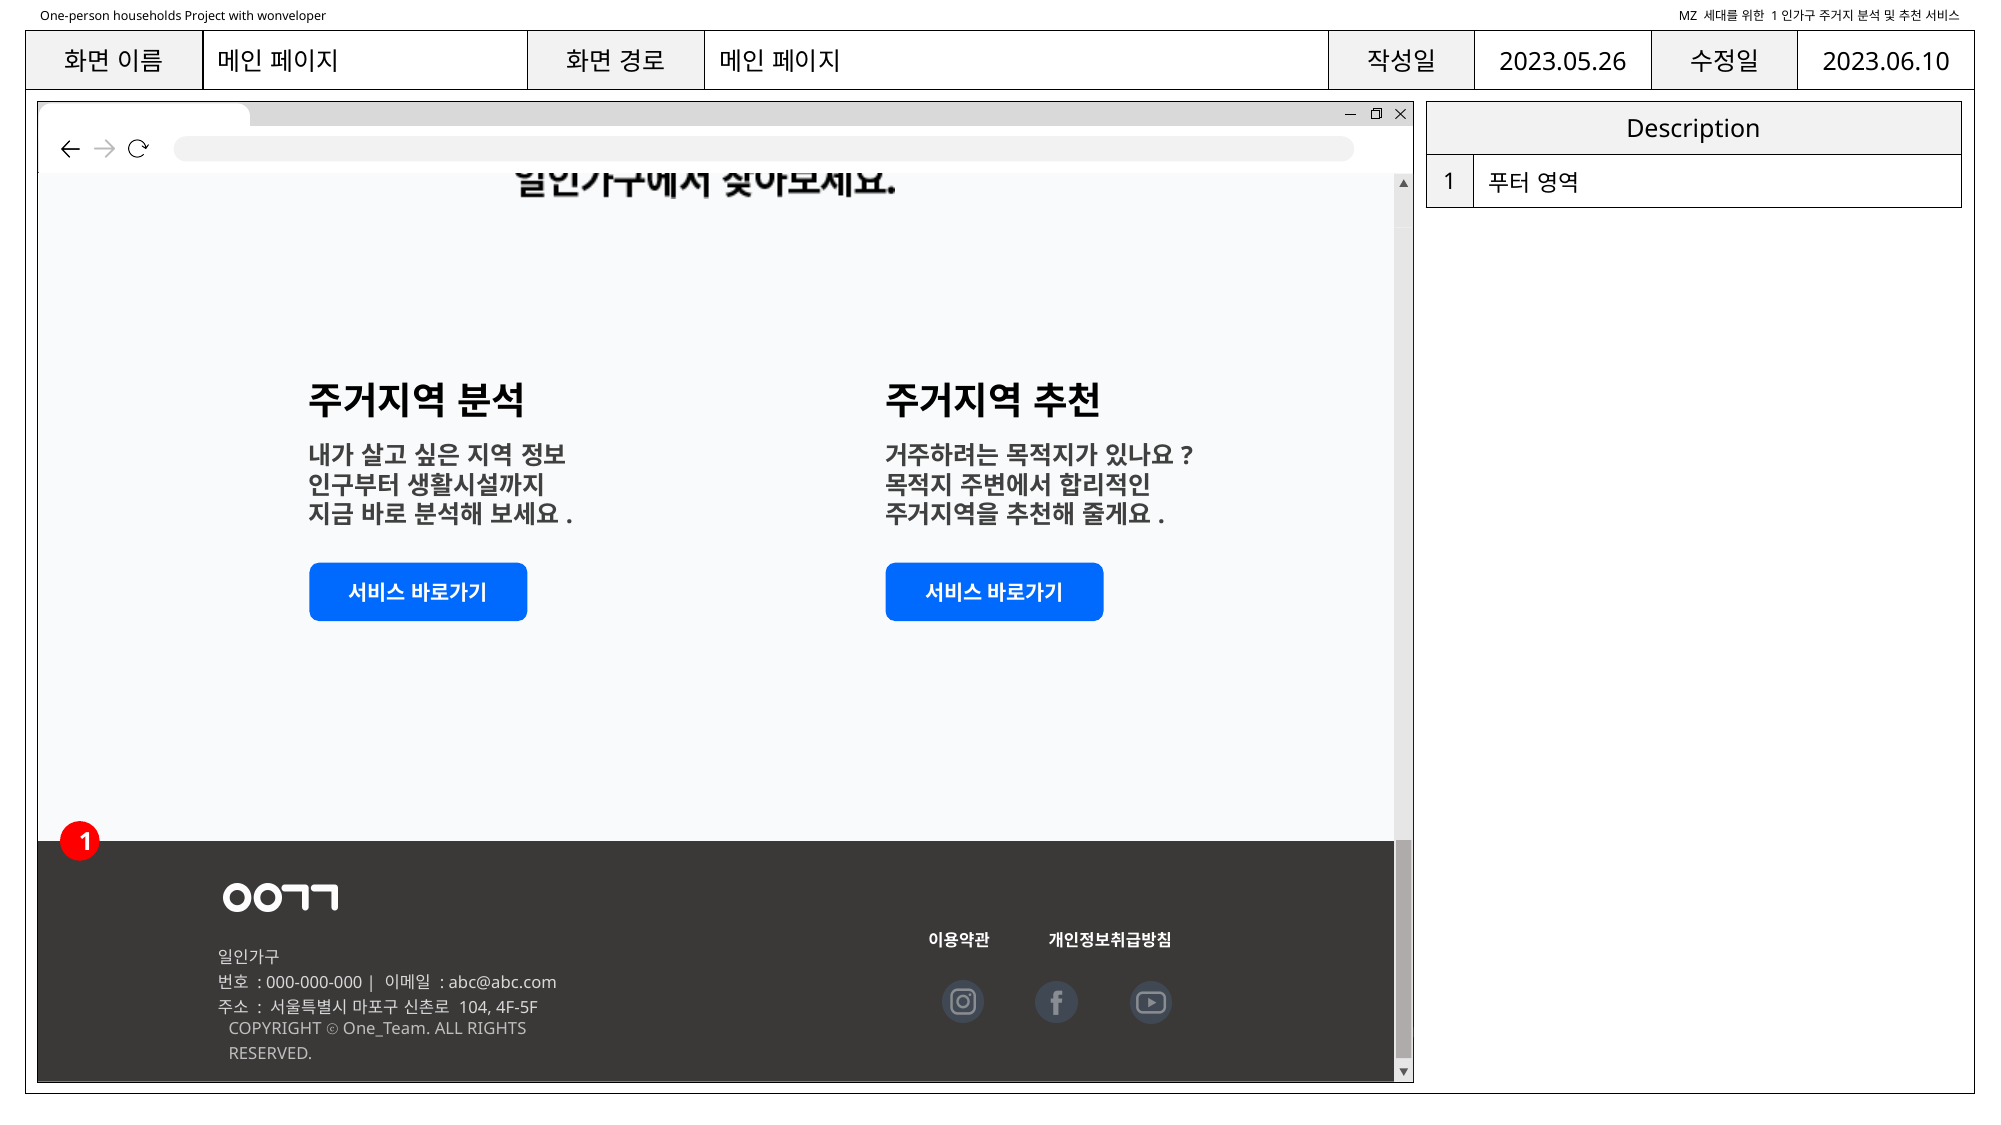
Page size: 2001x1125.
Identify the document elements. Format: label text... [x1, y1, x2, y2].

text_box 수정일 [1652, 30, 1797, 91]
text_box 작성일 [1327, 30, 1474, 91]
text_box 화면 이름 [24, 30, 202, 91]
picture [515, 173, 895, 199]
picture [1035, 981, 1078, 1023]
table_cell 푸터 영역 [1474, 155, 1961, 207]
picture [223, 883, 338, 912]
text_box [37, 101, 1414, 1083]
picture [942, 980, 984, 1023]
text_box 메인 페이지 [202, 31, 526, 91]
text_box One-person households Project with wonveloper [25, 0, 563, 31]
text_box MZ 세대를 위한 1인가구 주거지 분석 및 추천 서비스 [1436, 0, 1975, 30]
text_box 화면 경로 [526, 30, 703, 91]
text_box 2023.05.26 [1474, 30, 1652, 91]
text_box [1394, 173, 1414, 1082]
text_box 2023.06.10 [1797, 30, 1975, 91]
picture [1130, 981, 1172, 1024]
text_box 메인 페이지 [703, 30, 1327, 91]
text_box [24, 91, 1975, 1095]
table_cell 1 [1427, 155, 1473, 207]
table_header Description [1427, 102, 1961, 154]
